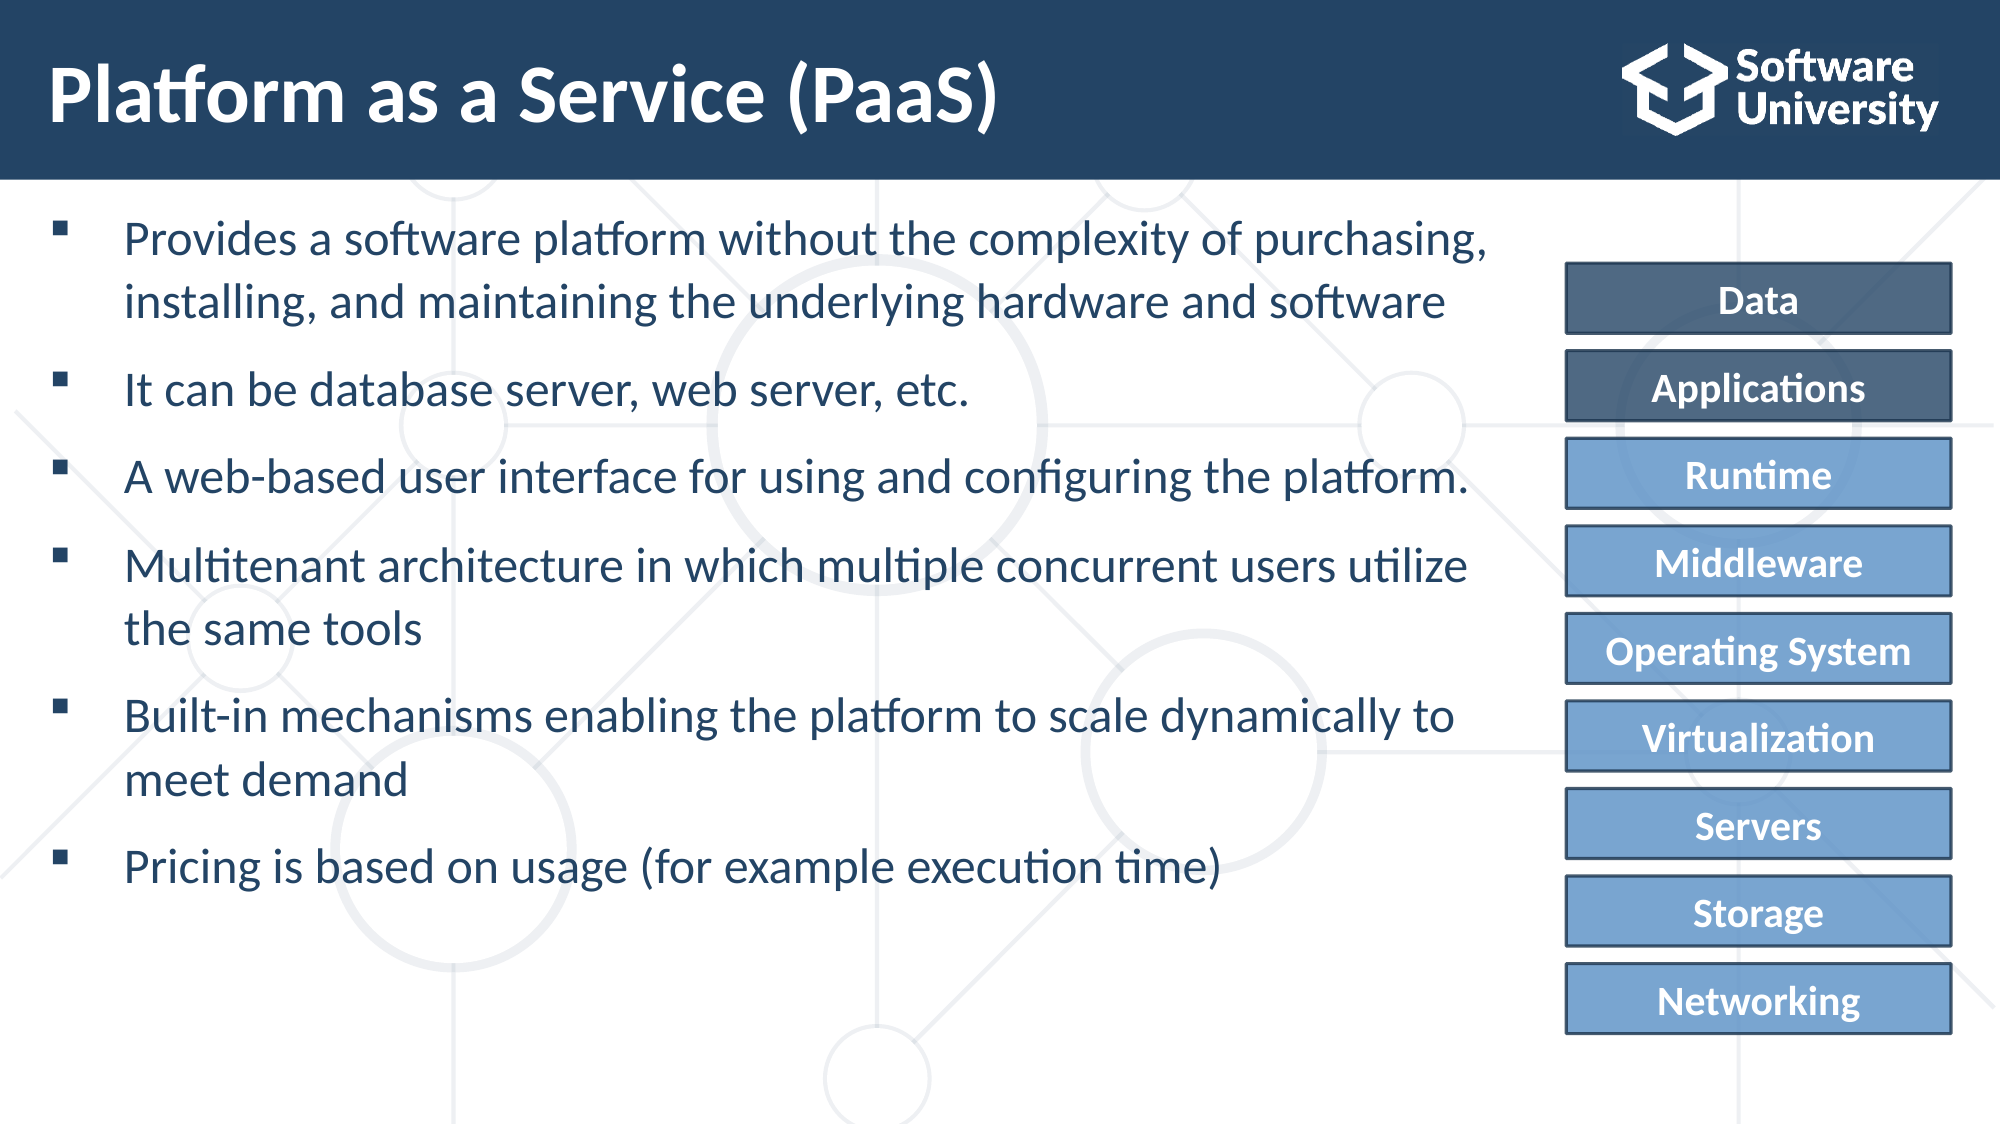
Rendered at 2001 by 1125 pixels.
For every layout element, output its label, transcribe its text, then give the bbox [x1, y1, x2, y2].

title Platform as a Service (PaaS) [31, 16, 1591, 162]
picture [1622, 43, 1939, 136]
text_box Networking [1564, 962, 1953, 1036]
text_box Applications [1564, 349, 1953, 423]
text_box Middleware [1564, 524, 1953, 598]
text_box Data [1564, 261, 1953, 335]
text_box Virtualization [1564, 699, 1953, 773]
list Provides a software platform without the complexity of purchasing, installing, and maintaining the underlying hardware and software It can be database server, web server, etc. A web-based user interface for using and configuring the platform. Multitenant architecture in which multiple concurrent users utilize the same tools Built-in mechanisms enabling the platform to scale dynamically to meet demand Pricing is based on usage (for example execution time) [31, 196, 1553, 1050]
text_box Operating System [1564, 611, 1953, 685]
text_box Servers [1564, 786, 1953, 861]
text_box Storage [1564, 874, 1953, 948]
text_box Runtime [1564, 436, 1953, 510]
